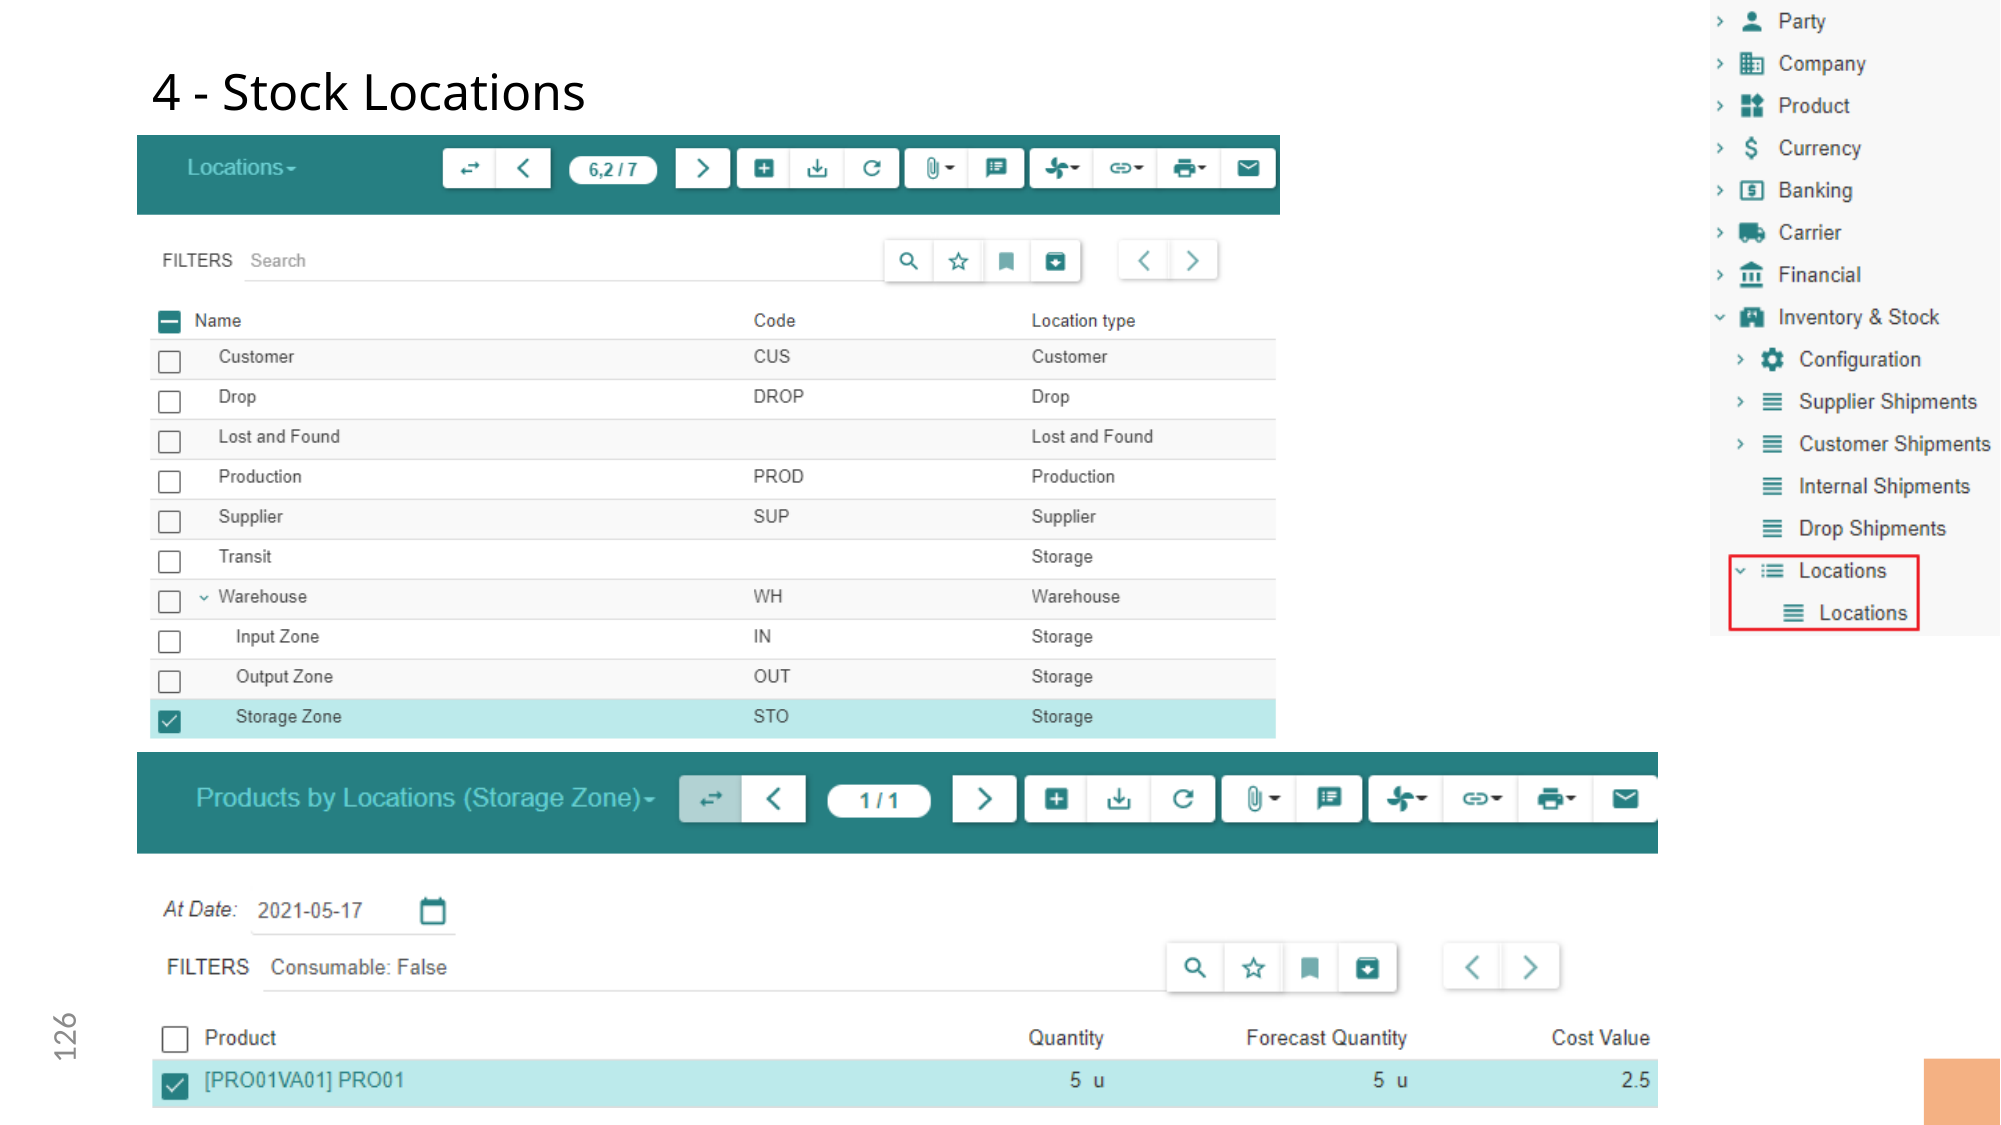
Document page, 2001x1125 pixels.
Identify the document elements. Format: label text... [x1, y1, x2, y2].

text_box [1923, 1058, 2000, 1125]
picture [137, 135, 1280, 744]
title 4 - Stock Locations [137, 59, 1710, 136]
slide_number 126 [32, 969, 93, 1108]
picture [1710, 0, 2000, 636]
picture [137, 752, 1658, 1108]
